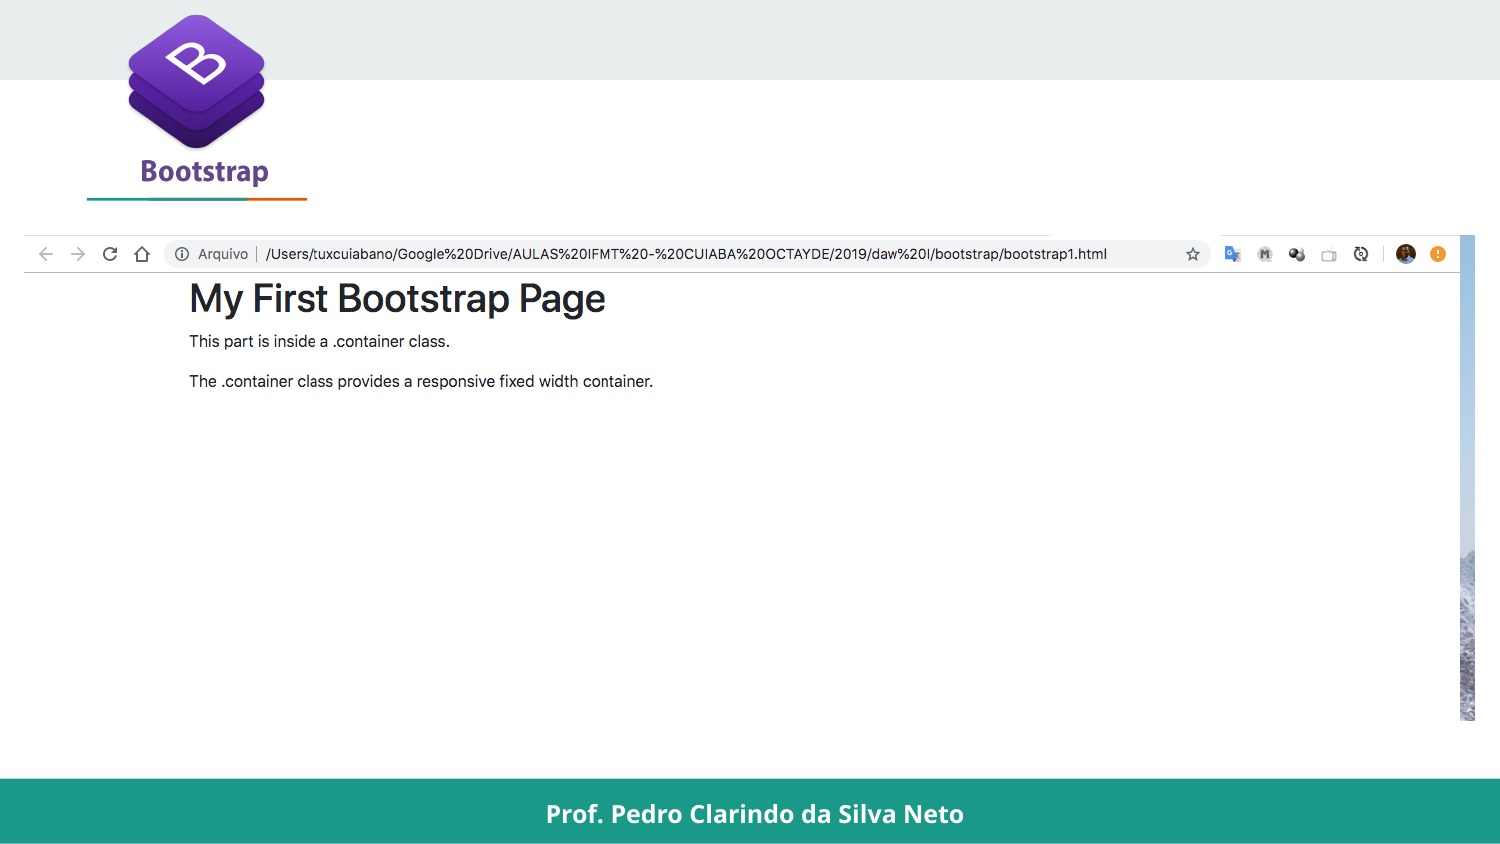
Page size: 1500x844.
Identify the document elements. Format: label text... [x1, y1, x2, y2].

title Prof. Pedro Clarindo da Silva Neto [10, 794, 1500, 844]
text_box [0, 778, 1500, 844]
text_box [99, 10, 306, 212]
picture [24, 235, 1476, 722]
